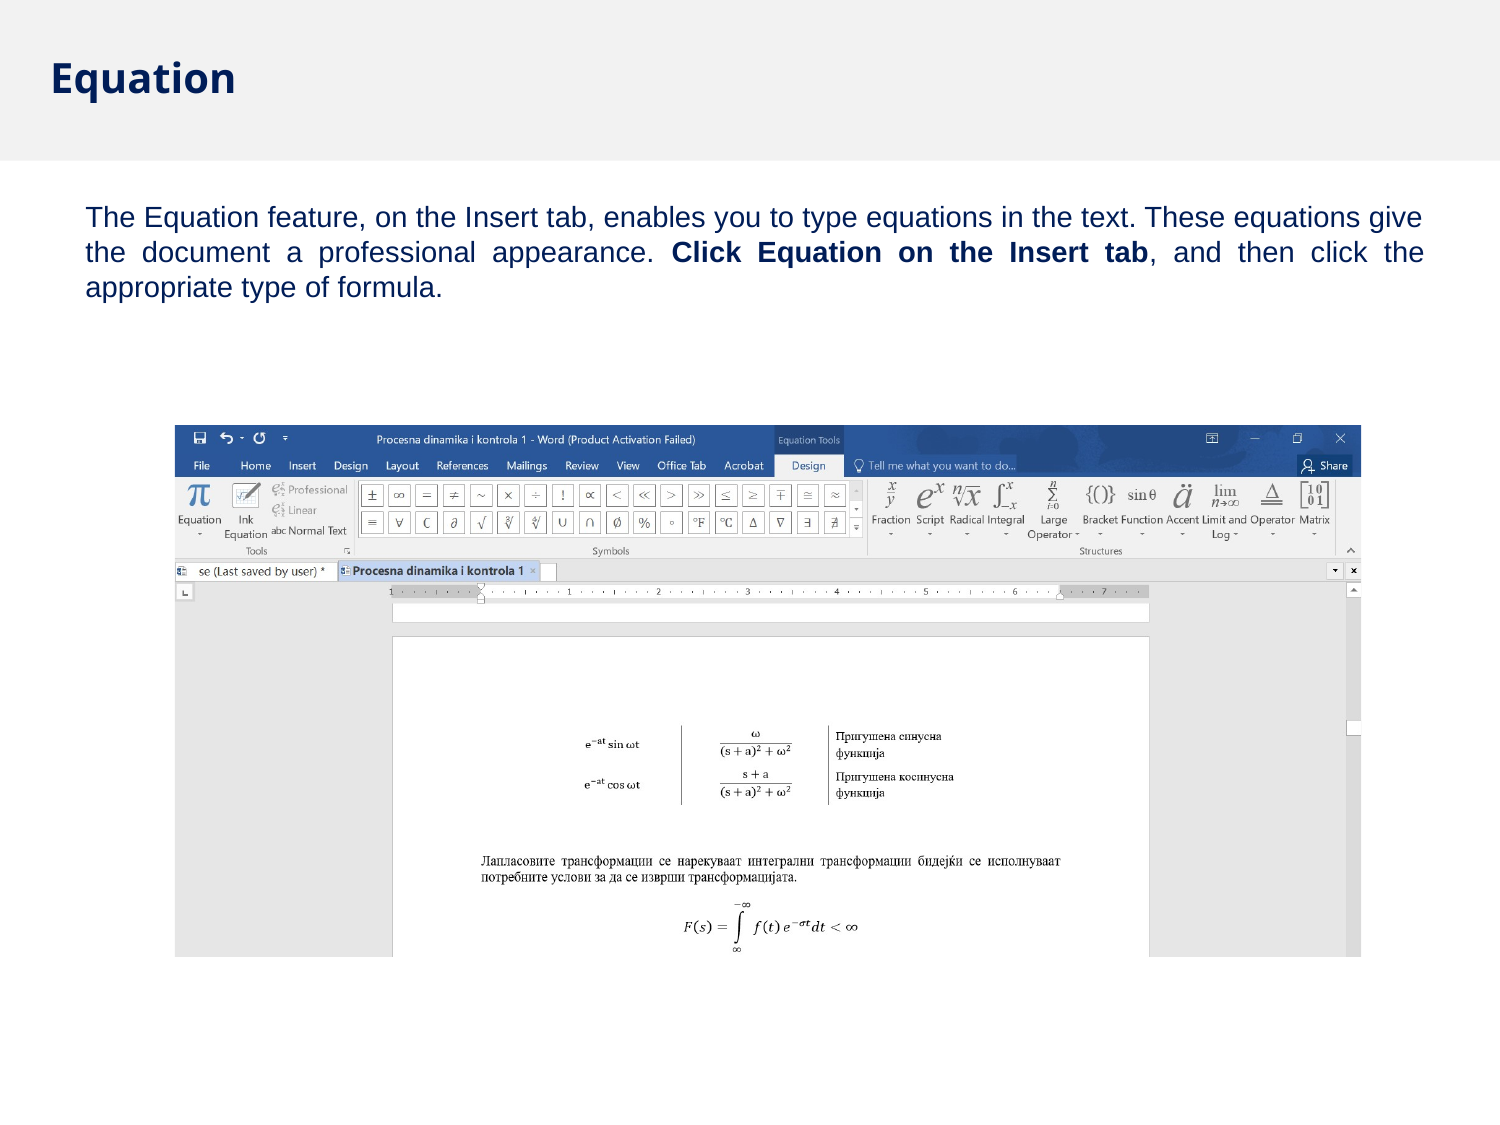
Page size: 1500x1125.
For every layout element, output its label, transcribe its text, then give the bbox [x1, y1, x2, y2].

picture [174, 424, 1362, 957]
title Equation [50, 50, 1038, 240]
text_box The Equation feature, on the Insert tab, enables you to type equations in the text. These equations give the document a professional appearance. Click Equation on the Insert tab, and then click the appropriate type of formula. [85, 196, 1425, 304]
